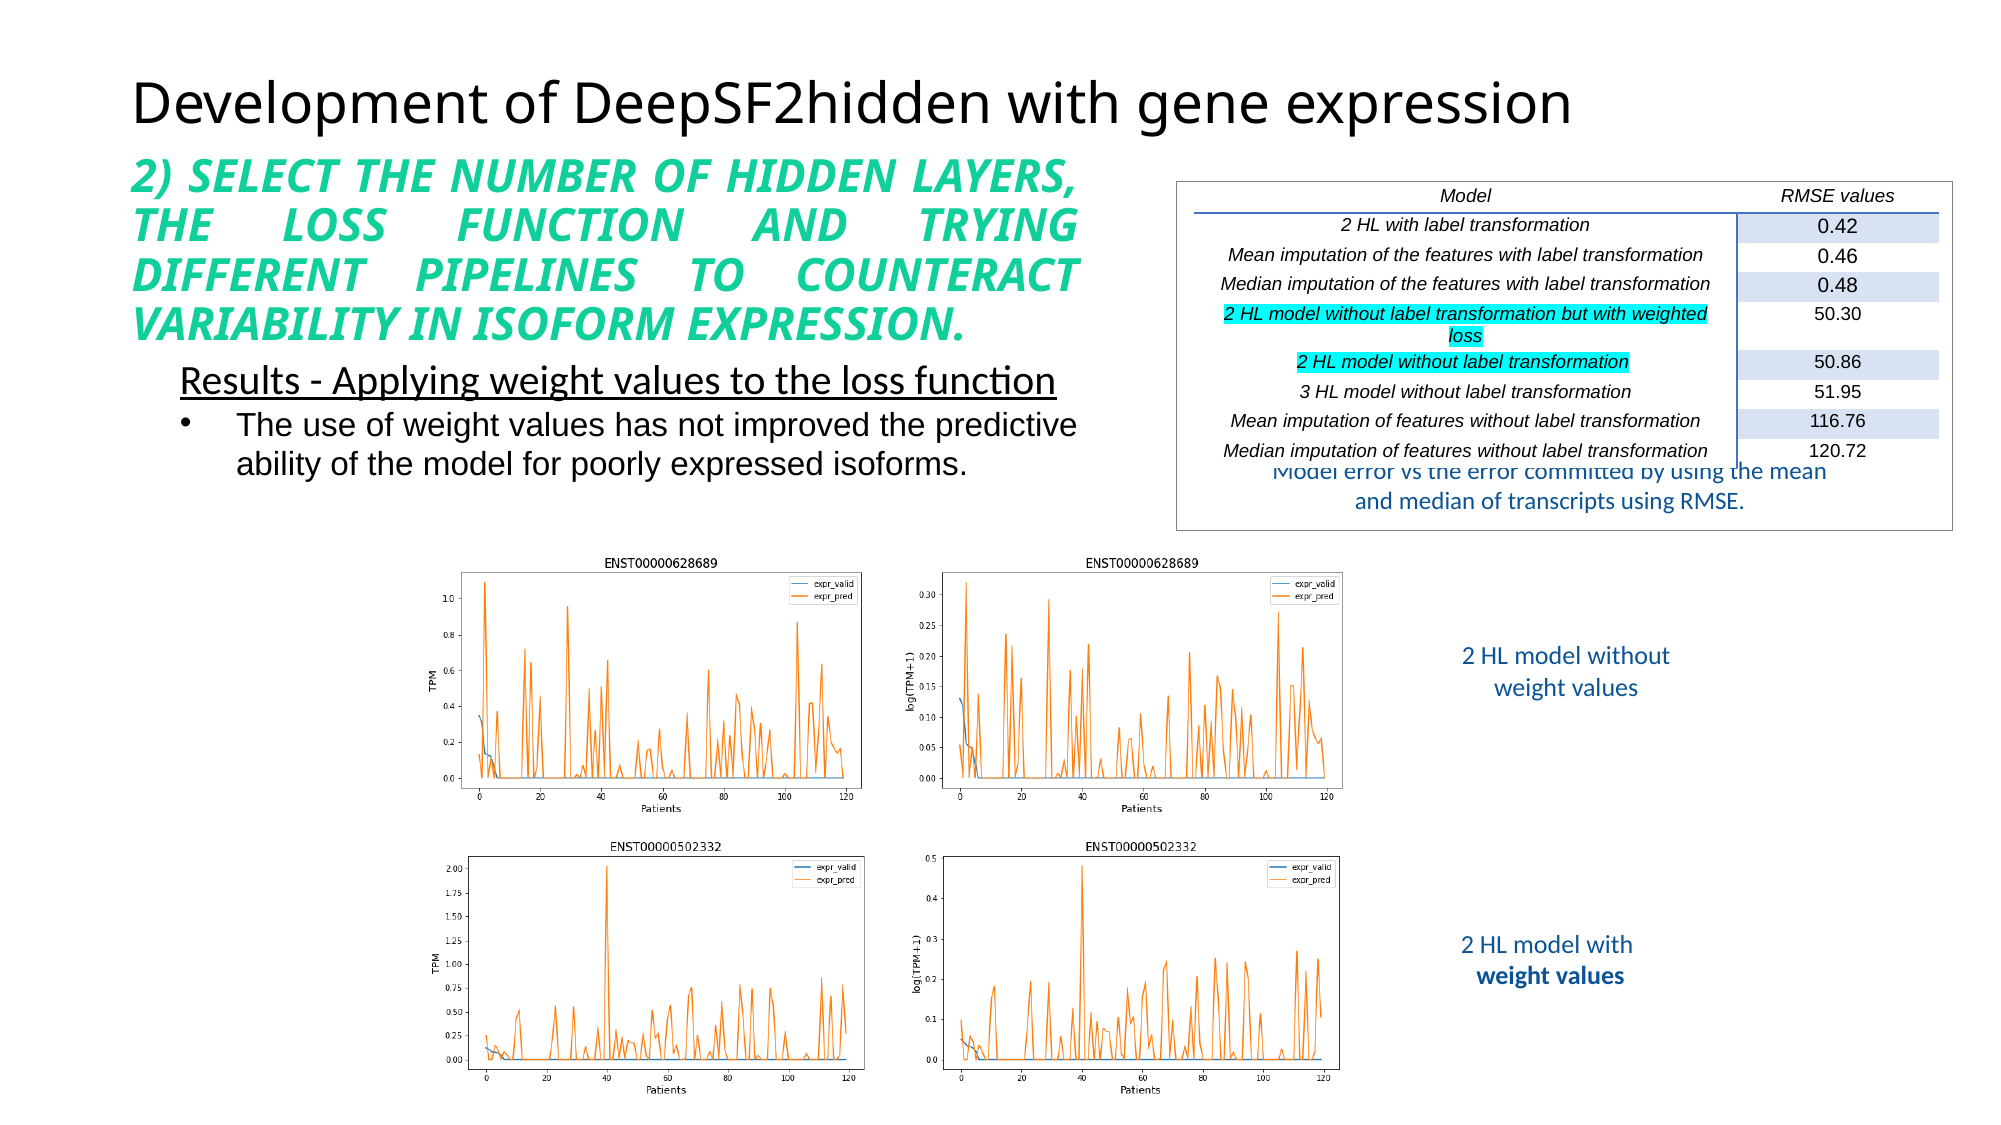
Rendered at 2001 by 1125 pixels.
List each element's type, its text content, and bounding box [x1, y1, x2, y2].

text_box 2 HL model with weight values [1445, 920, 1655, 998]
text_box 2) SELECT THE NUMBER OF HIDDEN LAYERS, THE LOSS FUNCTION AND TRYING DIFFERENT PIPELINES TO COUNTERACT VARIABILITY IN ISOFORM EXPRESSION. [116, 181, 1094, 323]
picture [423, 549, 1353, 815]
text_box Results - Applying weight values to the loss function The use of weight values has not improved the predictive ability of the model for poorly expressed isoforms. [165, 345, 1094, 640]
text_box 2 HL model without weight values [1445, 631, 1687, 709]
text_box [1176, 181, 1953, 531]
picture [423, 822, 1353, 1104]
text_box Development of DeepSF2hidden with gene expression [116, 48, 1724, 222]
